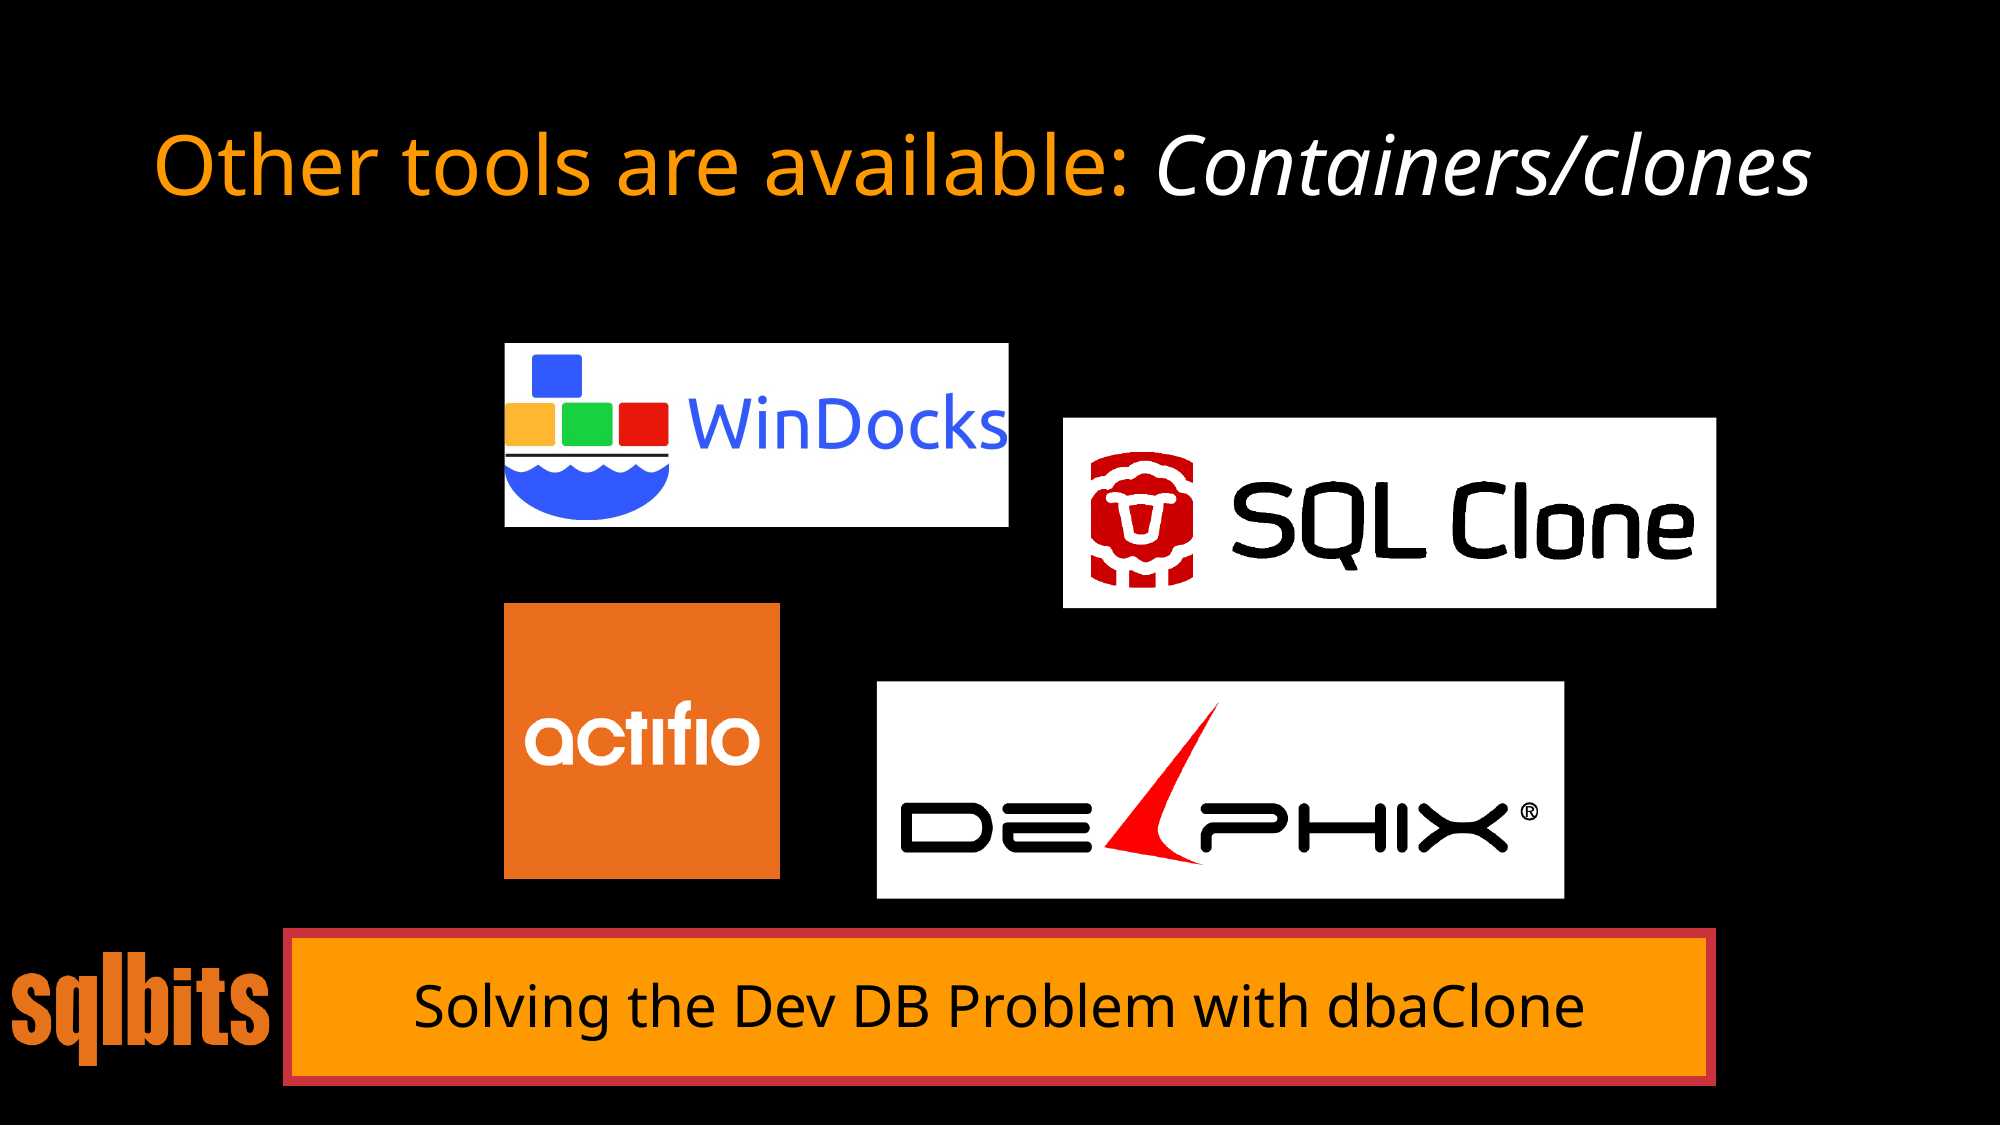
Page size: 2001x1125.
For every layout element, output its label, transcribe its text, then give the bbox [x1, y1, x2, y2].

picture [12, 952, 270, 1066]
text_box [1063, 417, 1717, 609]
picture [504, 603, 780, 879]
title Other tools are available: Containers/clones [137, 59, 2000, 278]
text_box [876, 681, 1565, 899]
picture [504, 343, 1009, 527]
